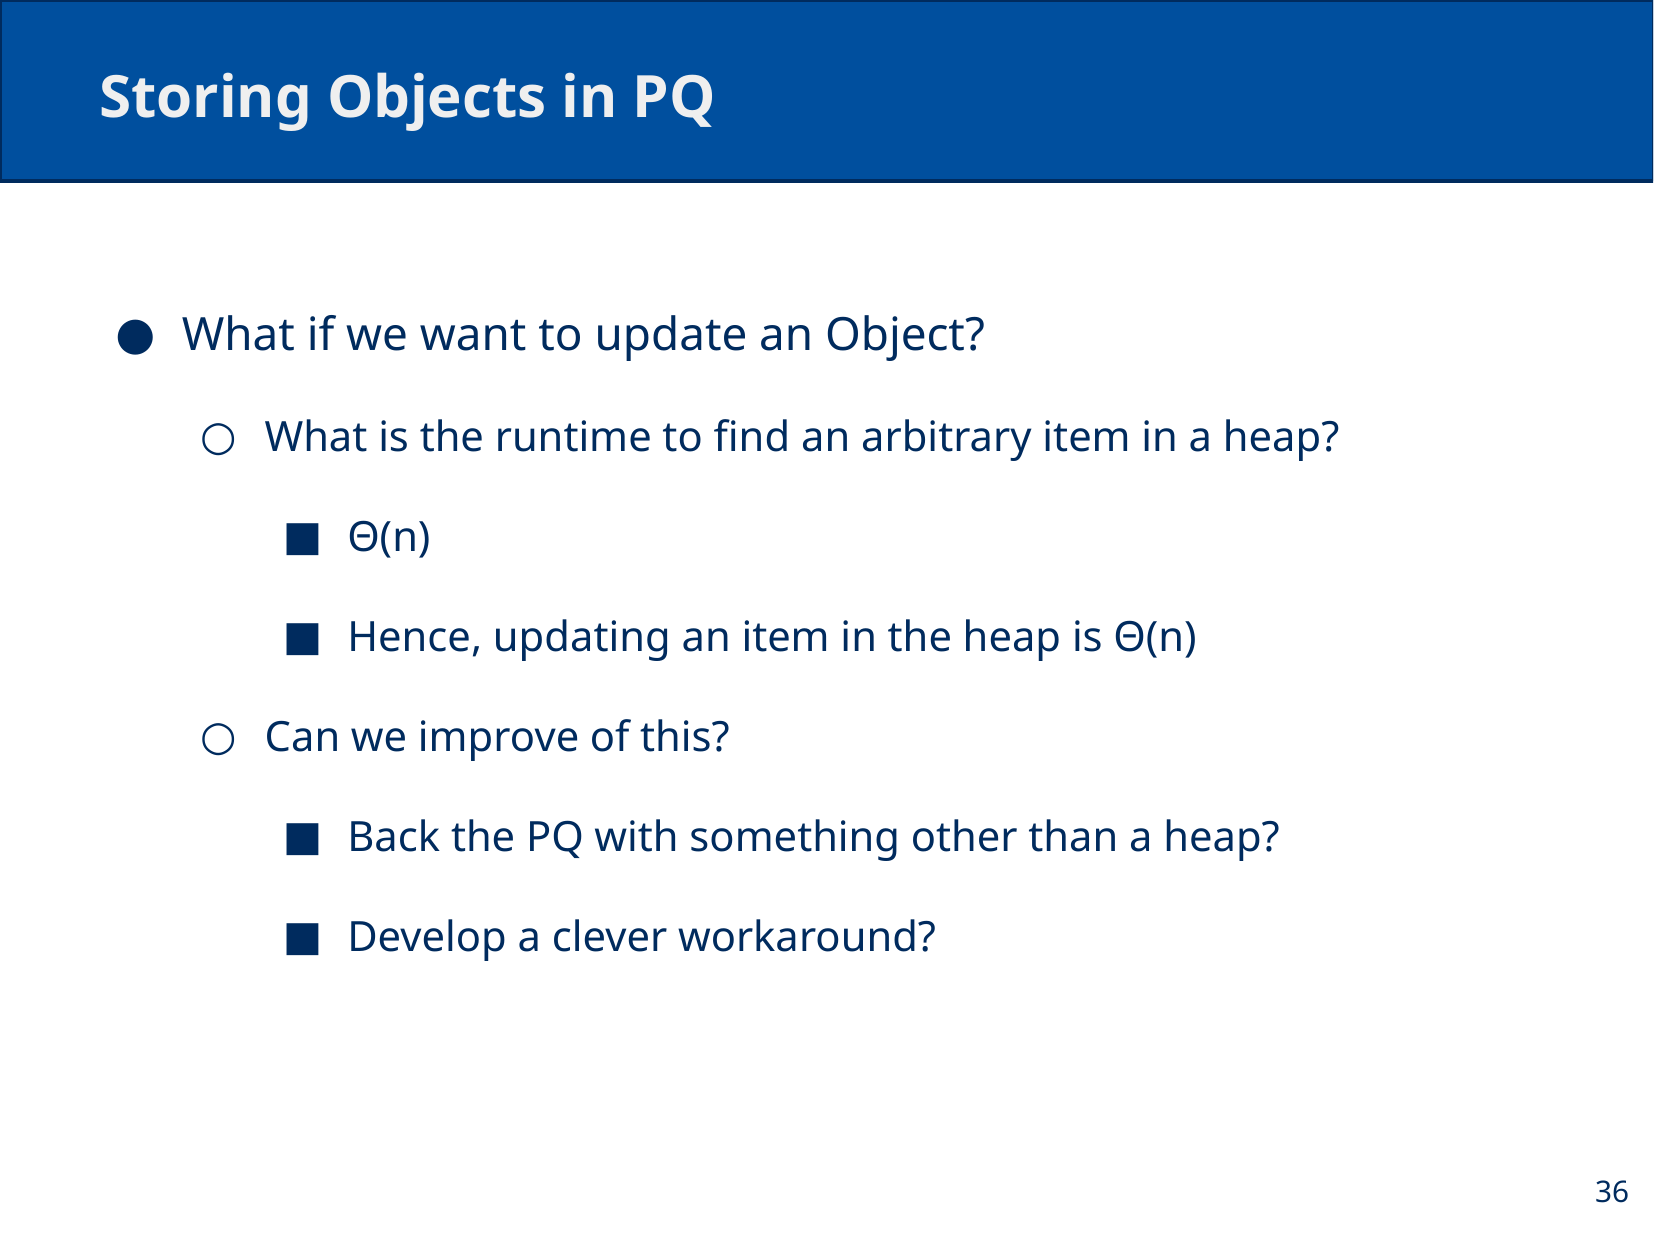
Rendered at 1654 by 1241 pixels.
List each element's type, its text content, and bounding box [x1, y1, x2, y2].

list What if we want to update an Object? What is the runtime to find an arbitrary item in a heap? Θ(n) Hence, updating an item in the heap is Θ(n) Can we improve of this? Back the PQ with something other than a heap? Develop a clever workaround? [82, 232, 1571, 1188]
slide_number 36 [1546, 1145, 1647, 1241]
title Storing Objects in PQ [82, 36, 1571, 146]
